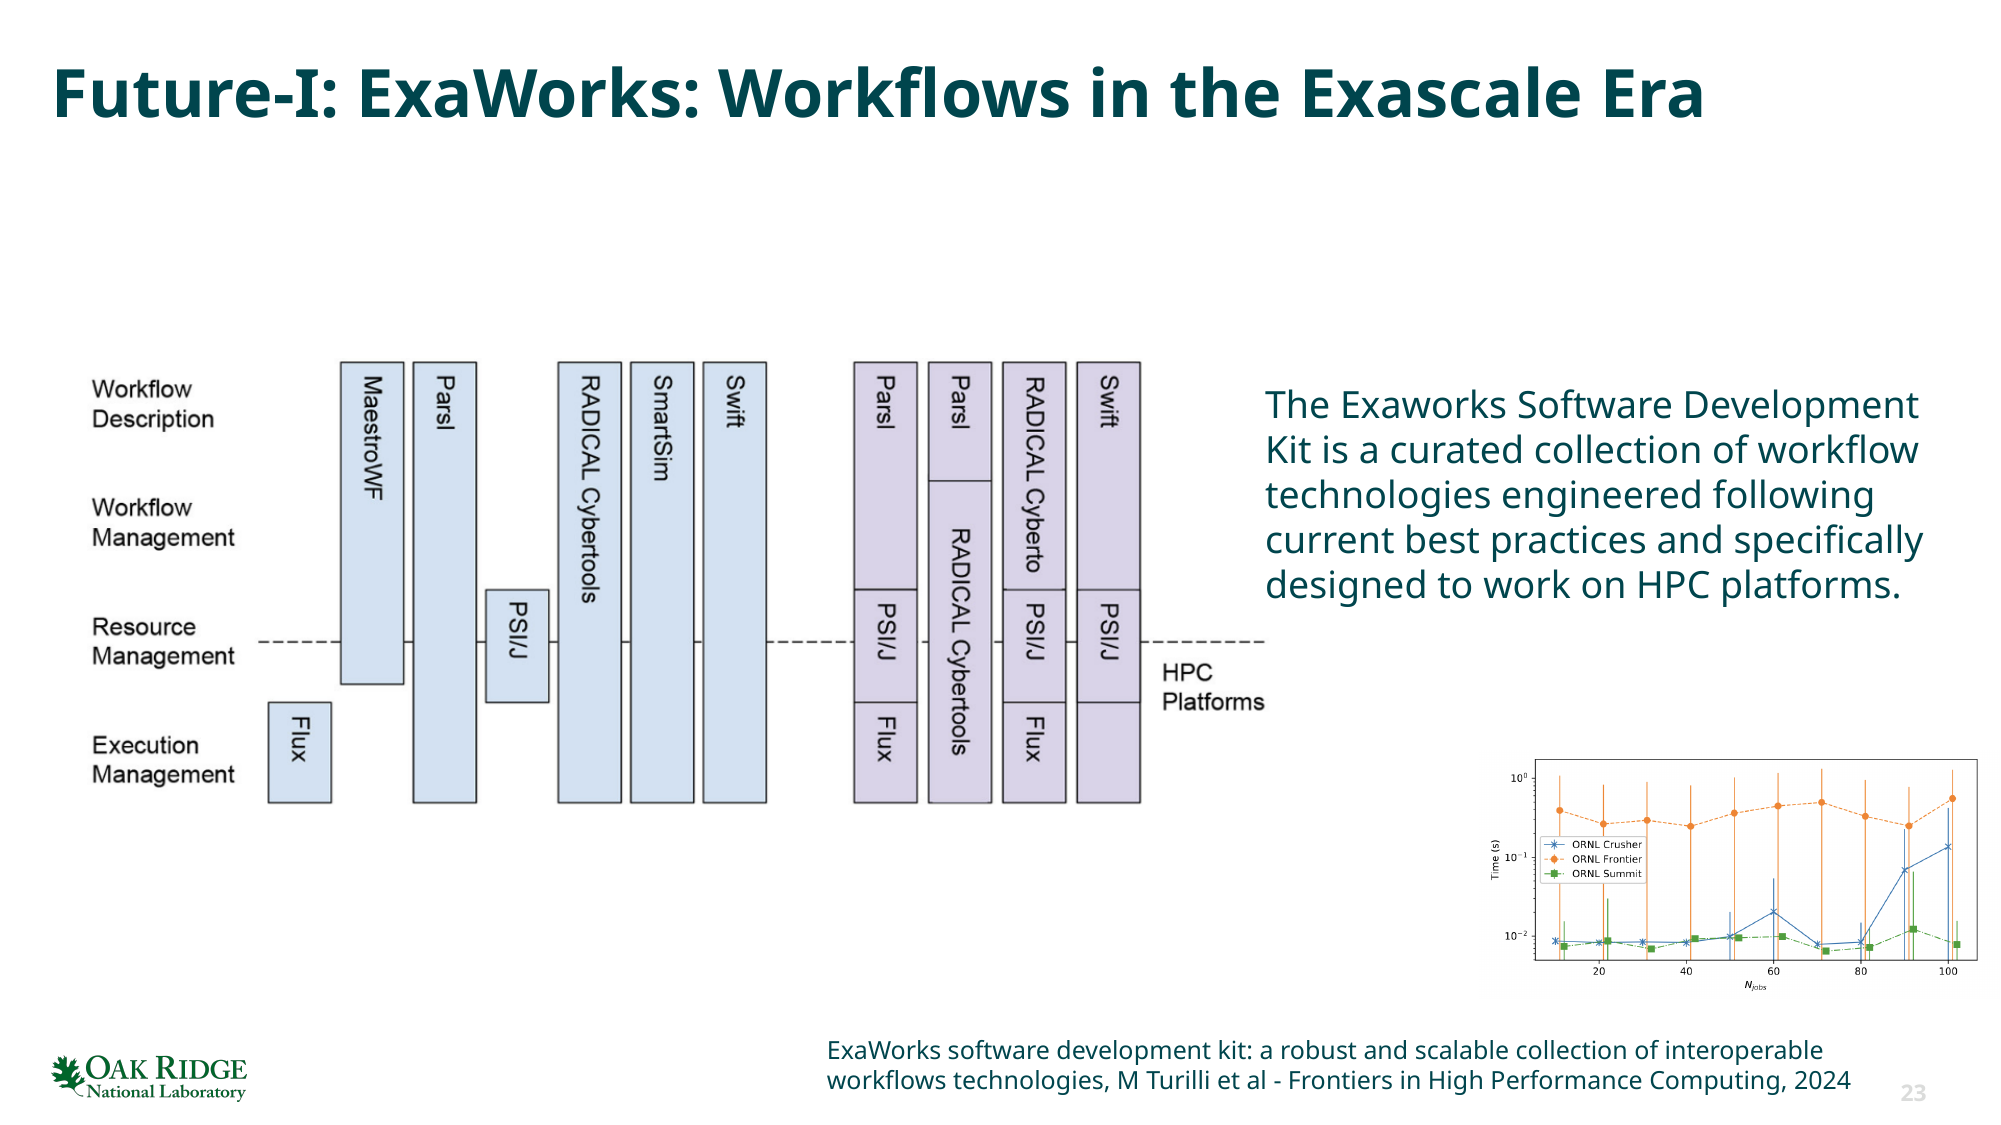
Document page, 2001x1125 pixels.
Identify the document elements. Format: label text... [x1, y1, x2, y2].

title Future-I: ExaWorks: Workflows in the Exascale Era [51, 59, 1937, 206]
text_box ExaWorks software development kit: a robust and scalable collection of interoperable workflows technologies, M Turilli et al - Frontiers in High Performance Computing, 2024 [812, 1027, 1937, 1102]
text_box The Exaworks Software Development Kit is a curated collection of workflow technologies engineered following current best practices and specifically designed to work on HPC platforms. [1277, 373, 1985, 614]
picture [57, 358, 1277, 817]
picture [1479, 750, 2000, 999]
picture [51, 1055, 247, 1102]
